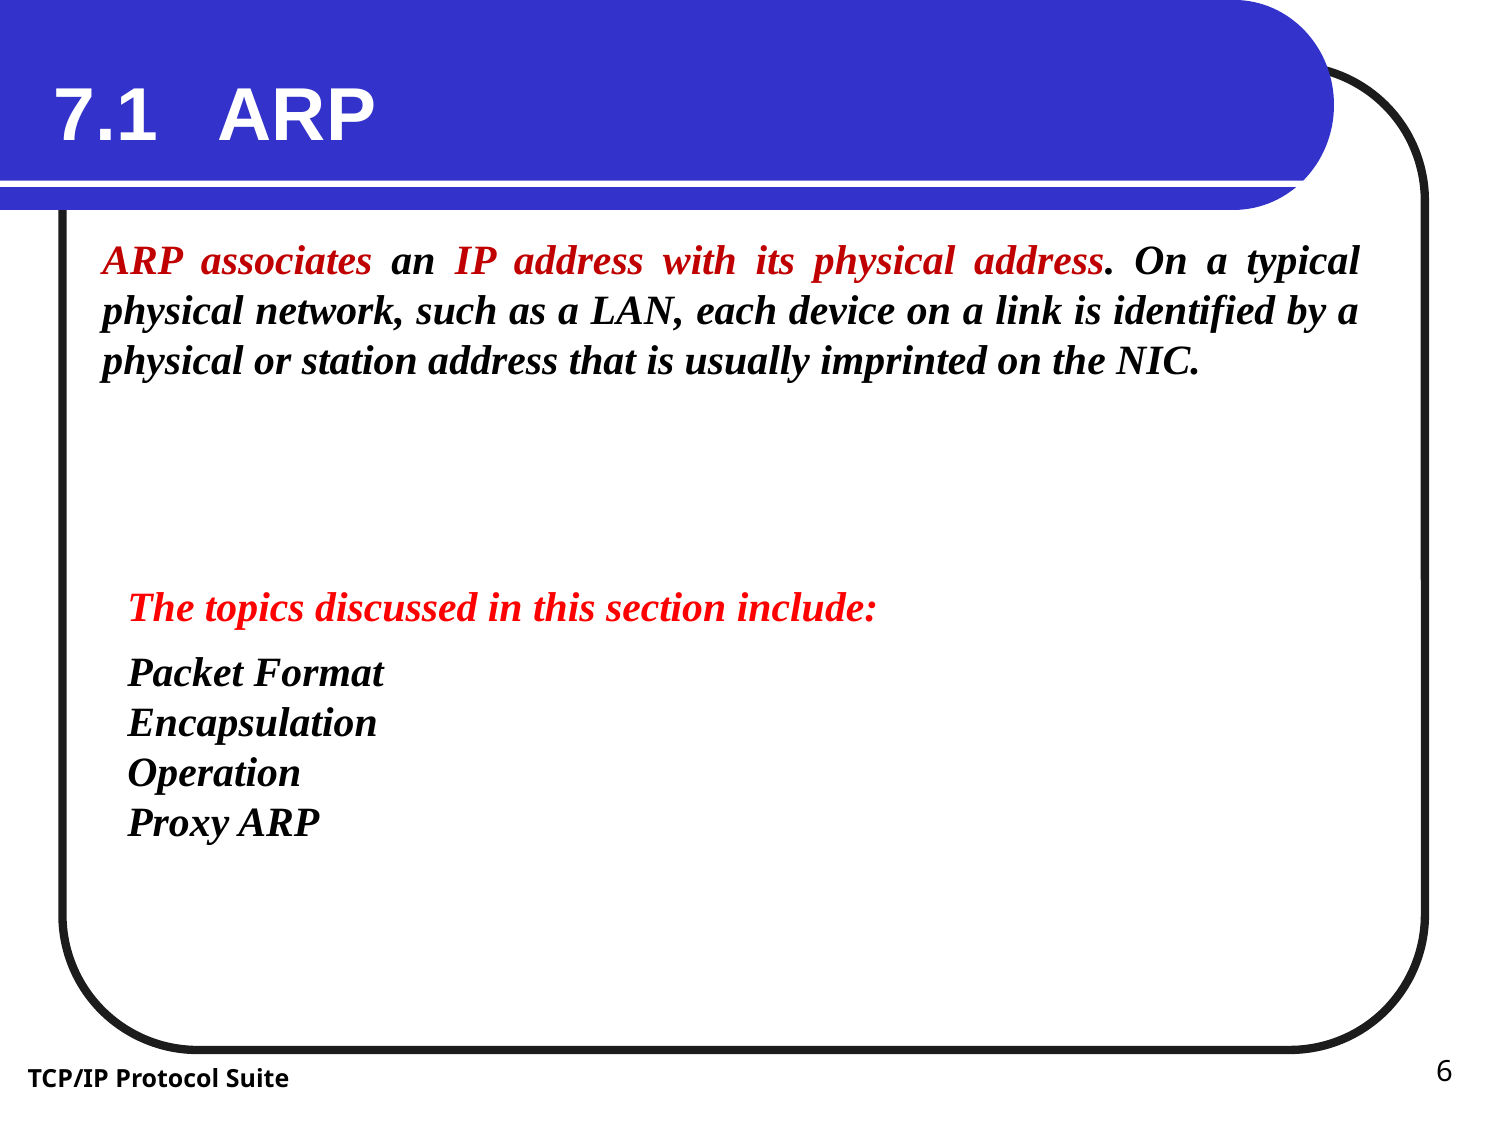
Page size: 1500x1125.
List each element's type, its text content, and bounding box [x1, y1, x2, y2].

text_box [0, 0, 1425, 1050]
slide_number 6 [1155, 1024, 1468, 1100]
footer TCP/IP Protocol Suite [12, 1050, 488, 1100]
